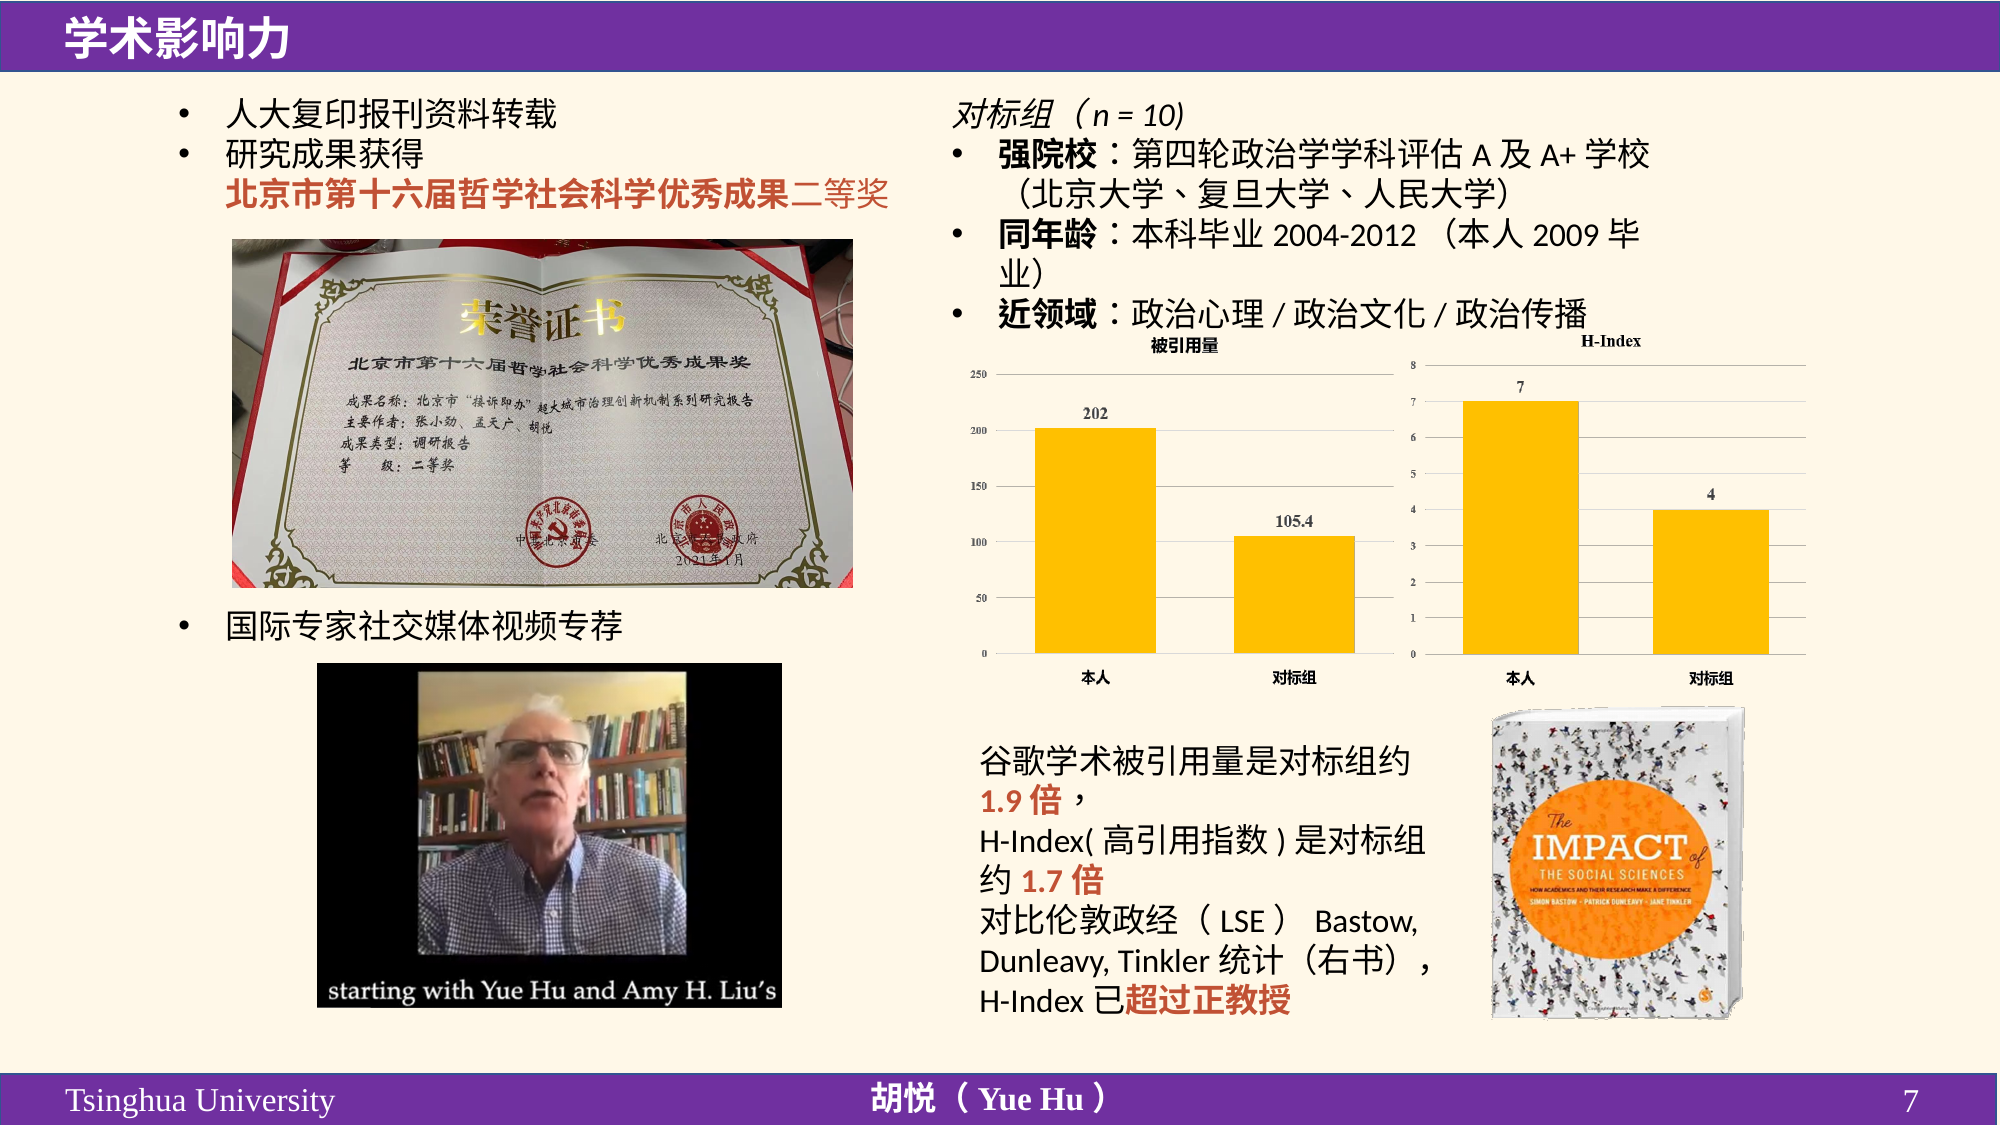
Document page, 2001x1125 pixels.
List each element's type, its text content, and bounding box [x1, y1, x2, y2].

text_box 国际专家社交媒体视频专荐 [163, 597, 922, 653]
text_box 谷歌学术被引用量是对标组约1.9倍， H-Index(高引用指数)是对标组约1.7倍 对比伦敦政经（LSE）Bastow, Dunleavy, Tinkler统计（右书），H-Index已超过正教授 [964, 732, 1448, 1027]
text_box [0, 1070, 1996, 1125]
text_box [0, 1, 2000, 72]
text_box 对标组（n = 10) 强院校：第四轮政治学学科评估A及A+学校（北京大学、复旦大学、人民大学） 同年龄：本科毕业2004-2012（本人2009毕业） 近领域：政治心理/政治文化/政治传播 [936, 86, 1674, 386]
text_box 学术影响力 [48, 2, 313, 73]
picture [232, 239, 853, 588]
picture [1448, 695, 1781, 1028]
text_box 人大复印报刊资料转载 研究成果获得 北京市第十六届哲学社会科学优秀成果二等奖 [163, 85, 922, 221]
picture [317, 663, 782, 1008]
picture [964, 322, 1812, 694]
